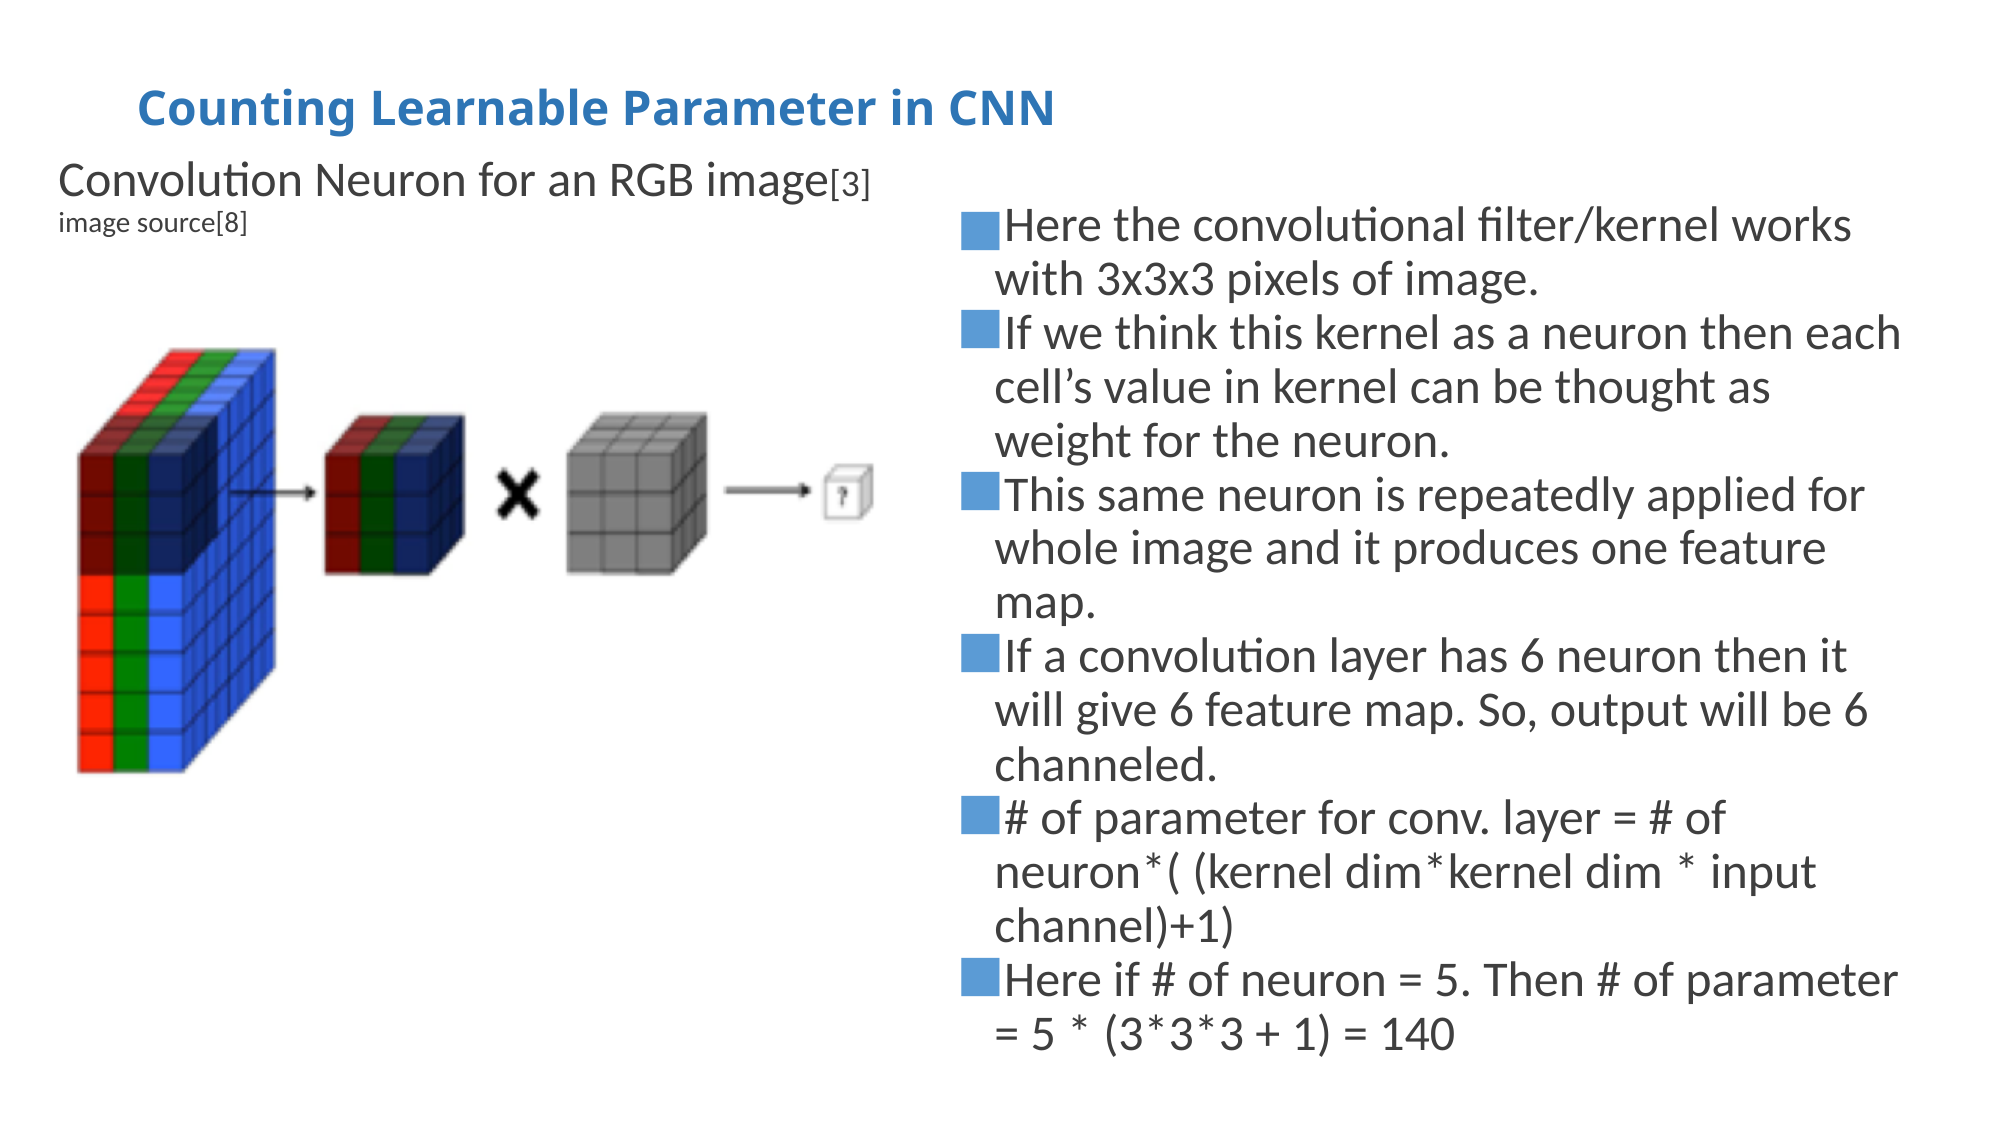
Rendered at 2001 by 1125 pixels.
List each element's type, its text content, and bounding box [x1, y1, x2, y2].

title Counting Learnable Parameter in CNN [121, 70, 1756, 149]
list Convolution Neuron for an RGB image[3] image source[8] [43, 146, 1957, 1047]
picture [43, 323, 916, 802]
text_box Here the convolutional filter/kernel works with 3x3x3 pixels of image. If we think this kernel as a neuron then each cell’s value in kernel can be thought as weight for the neuron. This same neuron is repeatedly applied for whole image and it produces one feature map. If a convolution layer has 6 neuron then it will give 6 feature map. So, output will be 6 channeled. # of parameter for conv. layer = # of neuron*( (kernel dim*kernel dim * input channel)+1) Here if # of neuron = 5. Then # of parameter = 5 * (3*3*3 + 1) = 140 [941, 183, 1931, 1096]
